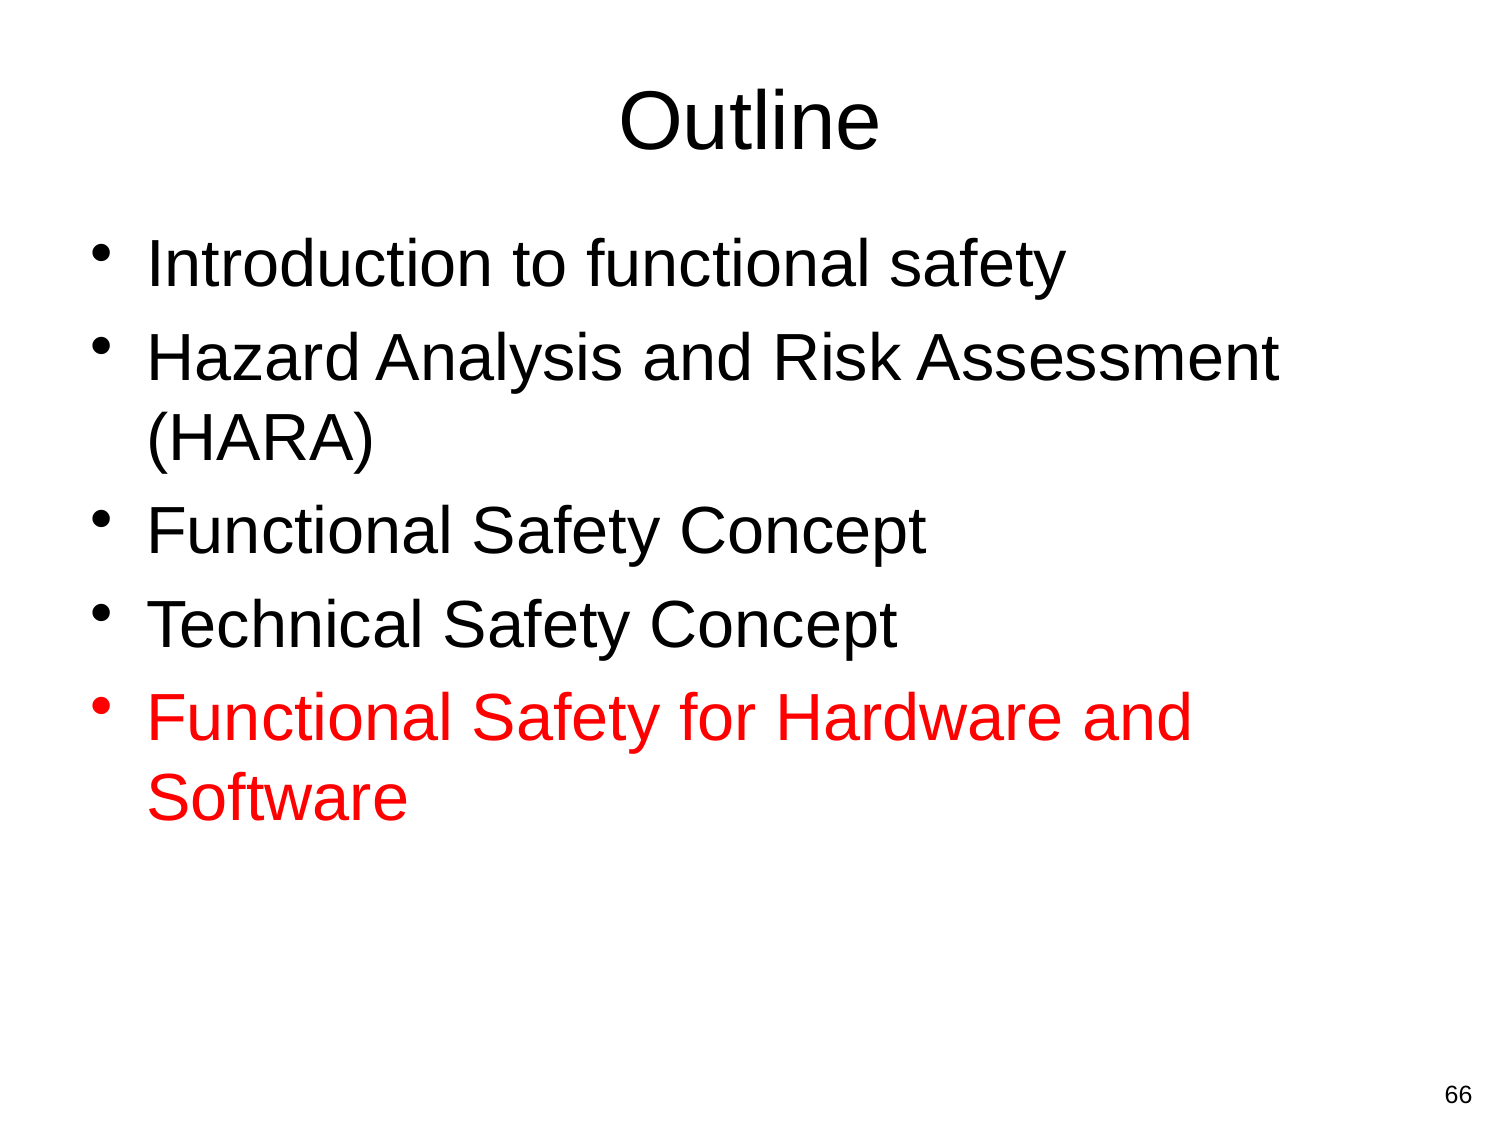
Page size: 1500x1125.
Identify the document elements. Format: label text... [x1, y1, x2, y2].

list Introduction to functional safety Hazard Analysis and Risk Assessment (HARA) Functional Safety Concept Technical Safety Concept Functional Safety for Hardware and Software [74, 212, 1426, 1051]
slide_number 66 [1137, 1070, 1488, 1112]
title Outline [74, 44, 1426, 188]
